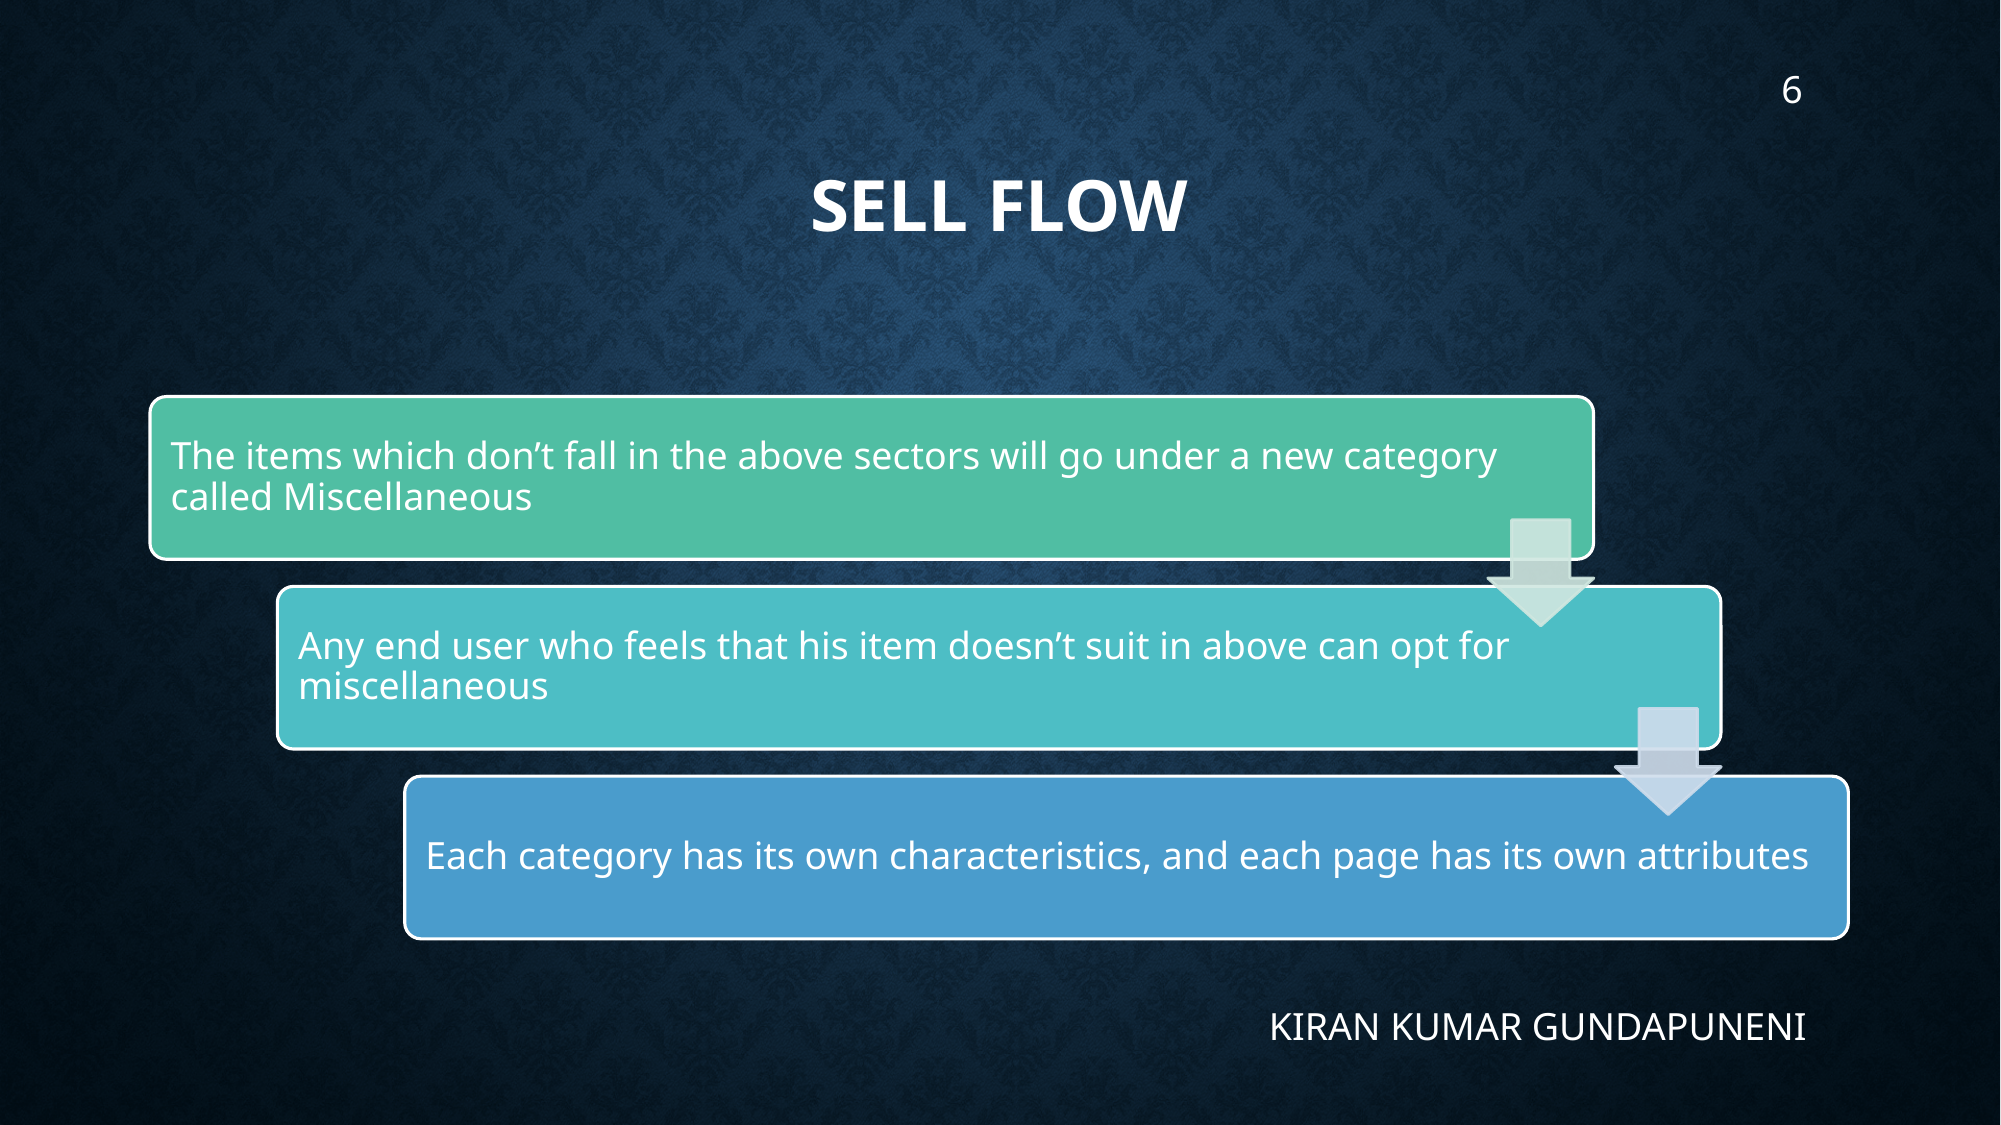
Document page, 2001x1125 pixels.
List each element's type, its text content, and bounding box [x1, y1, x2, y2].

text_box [149, 396, 1849, 940]
title SELL FLOW [149, 99, 1849, 318]
text_box KIRAN KUMAR GUNDAPUNENI [1254, 995, 1949, 1056]
text_box 6 [1766, 58, 1881, 118]
